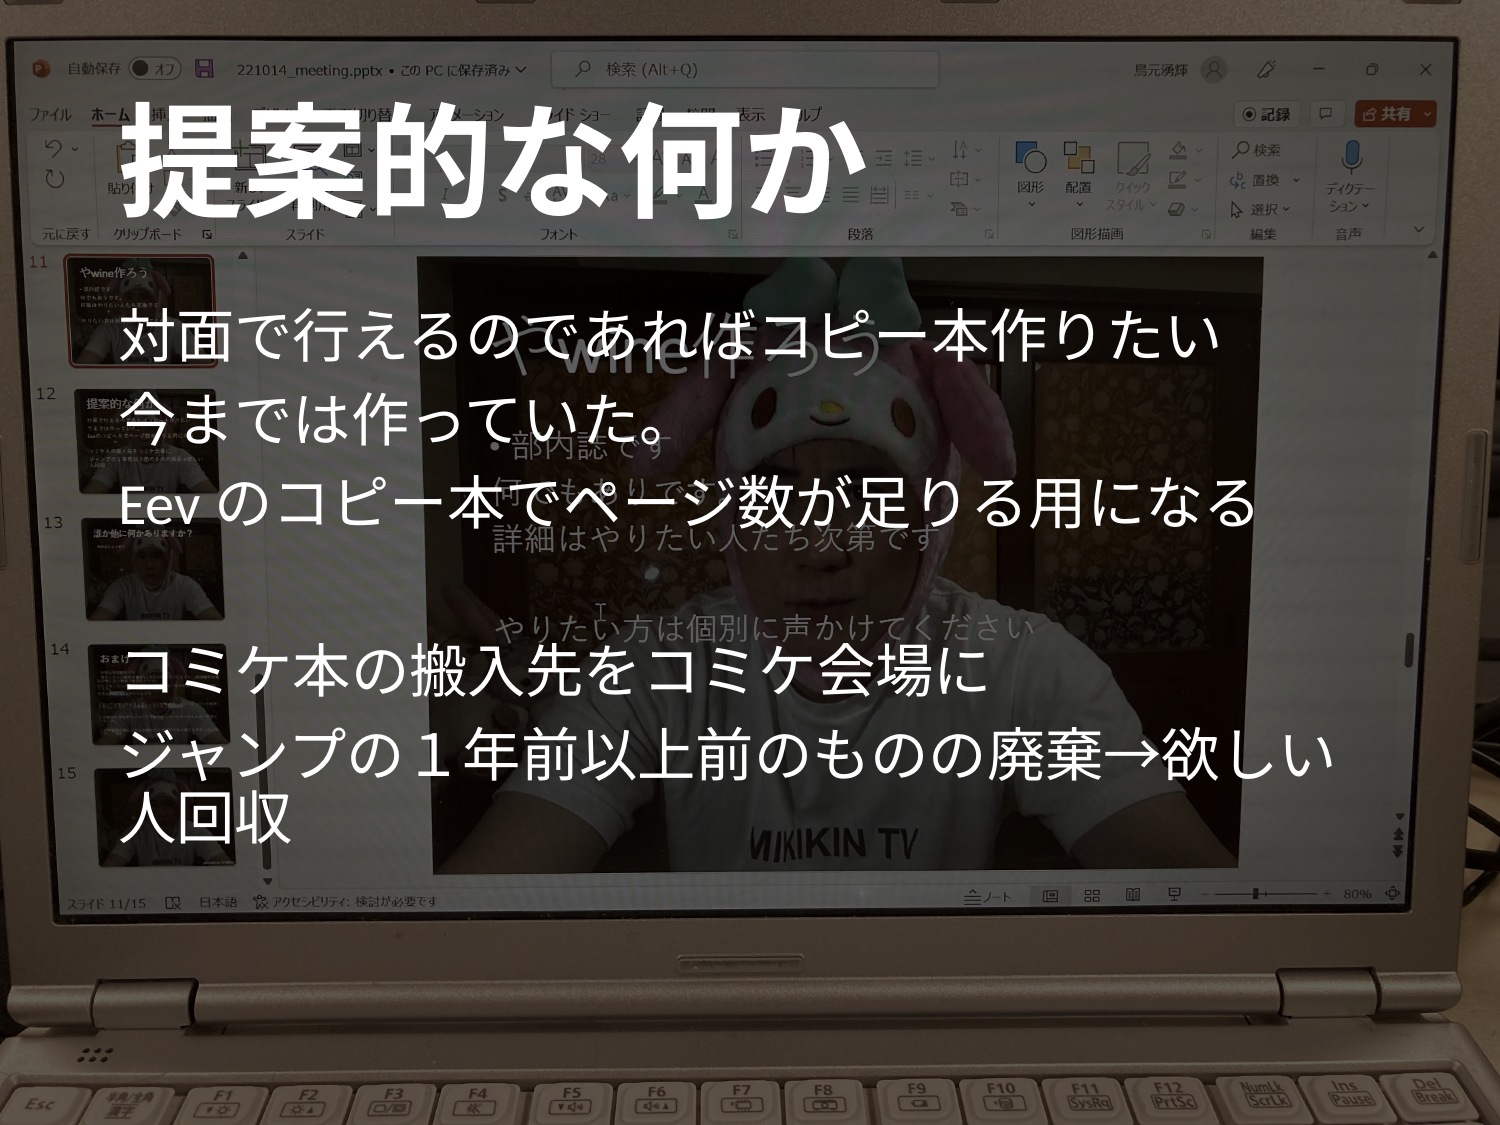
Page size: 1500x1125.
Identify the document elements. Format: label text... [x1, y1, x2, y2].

title 提案的な何か [103, 59, 1397, 278]
picture [0, 0, 1500, 1125]
list 対面で行えるのであればコピー本作りたい 今までは作っていた。 Eevのコピー本でページ数が足りる用になる コミケ本の搬入先をコミケ会場に ジャンプの１年前以上前のものの廃棄→欲しい人回収 [103, 299, 1397, 1014]
